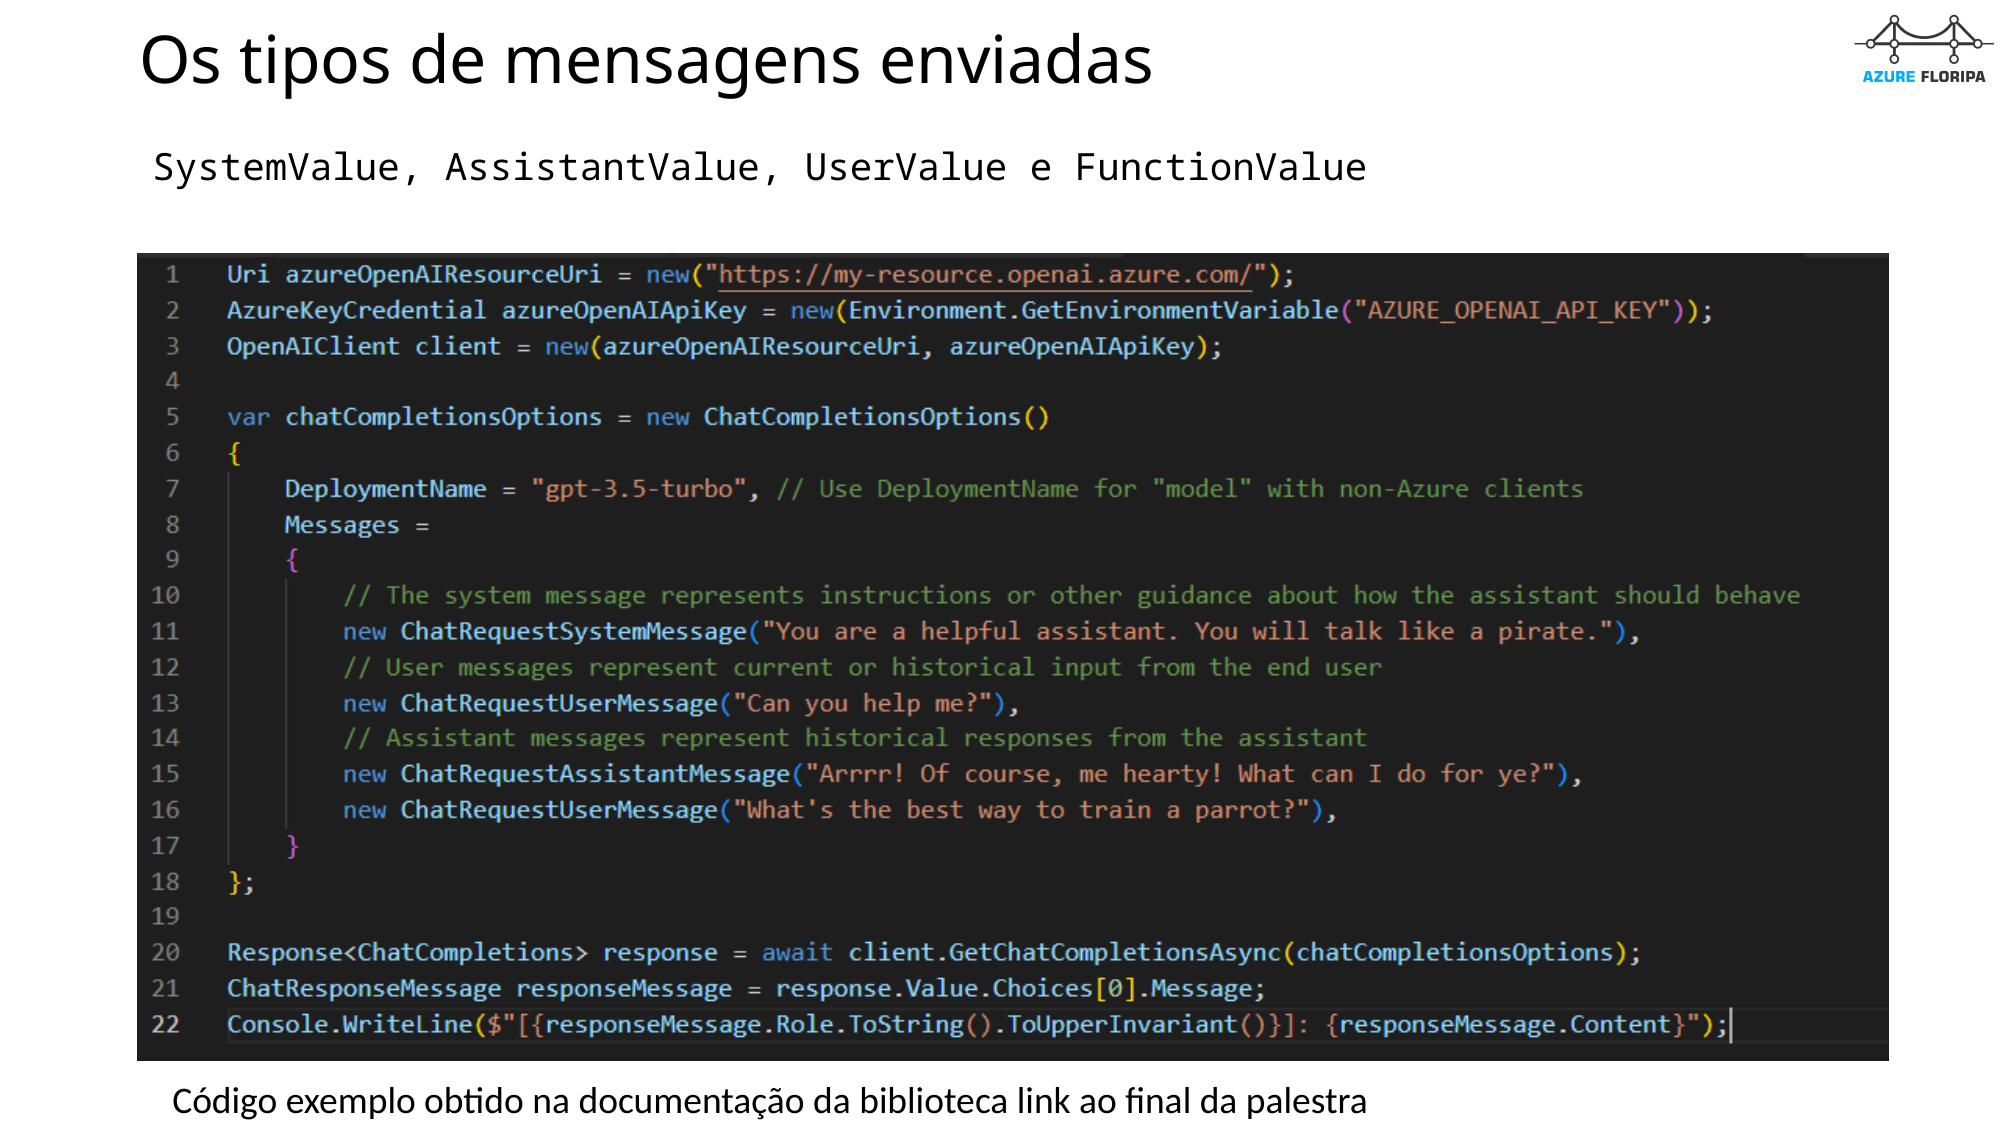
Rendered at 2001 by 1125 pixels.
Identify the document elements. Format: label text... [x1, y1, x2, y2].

list SystemValue, AssistantValue, UserValue e FunctionValue [137, 140, 1863, 253]
title Os tipos de mensagens enviadas [124, 19, 1850, 106]
picture [1843, 0, 2000, 90]
text_box Código exemplo obtido na documentação da biblioteca link ao final da palestra [157, 1068, 1442, 1125]
picture [137, 253, 1889, 1061]
